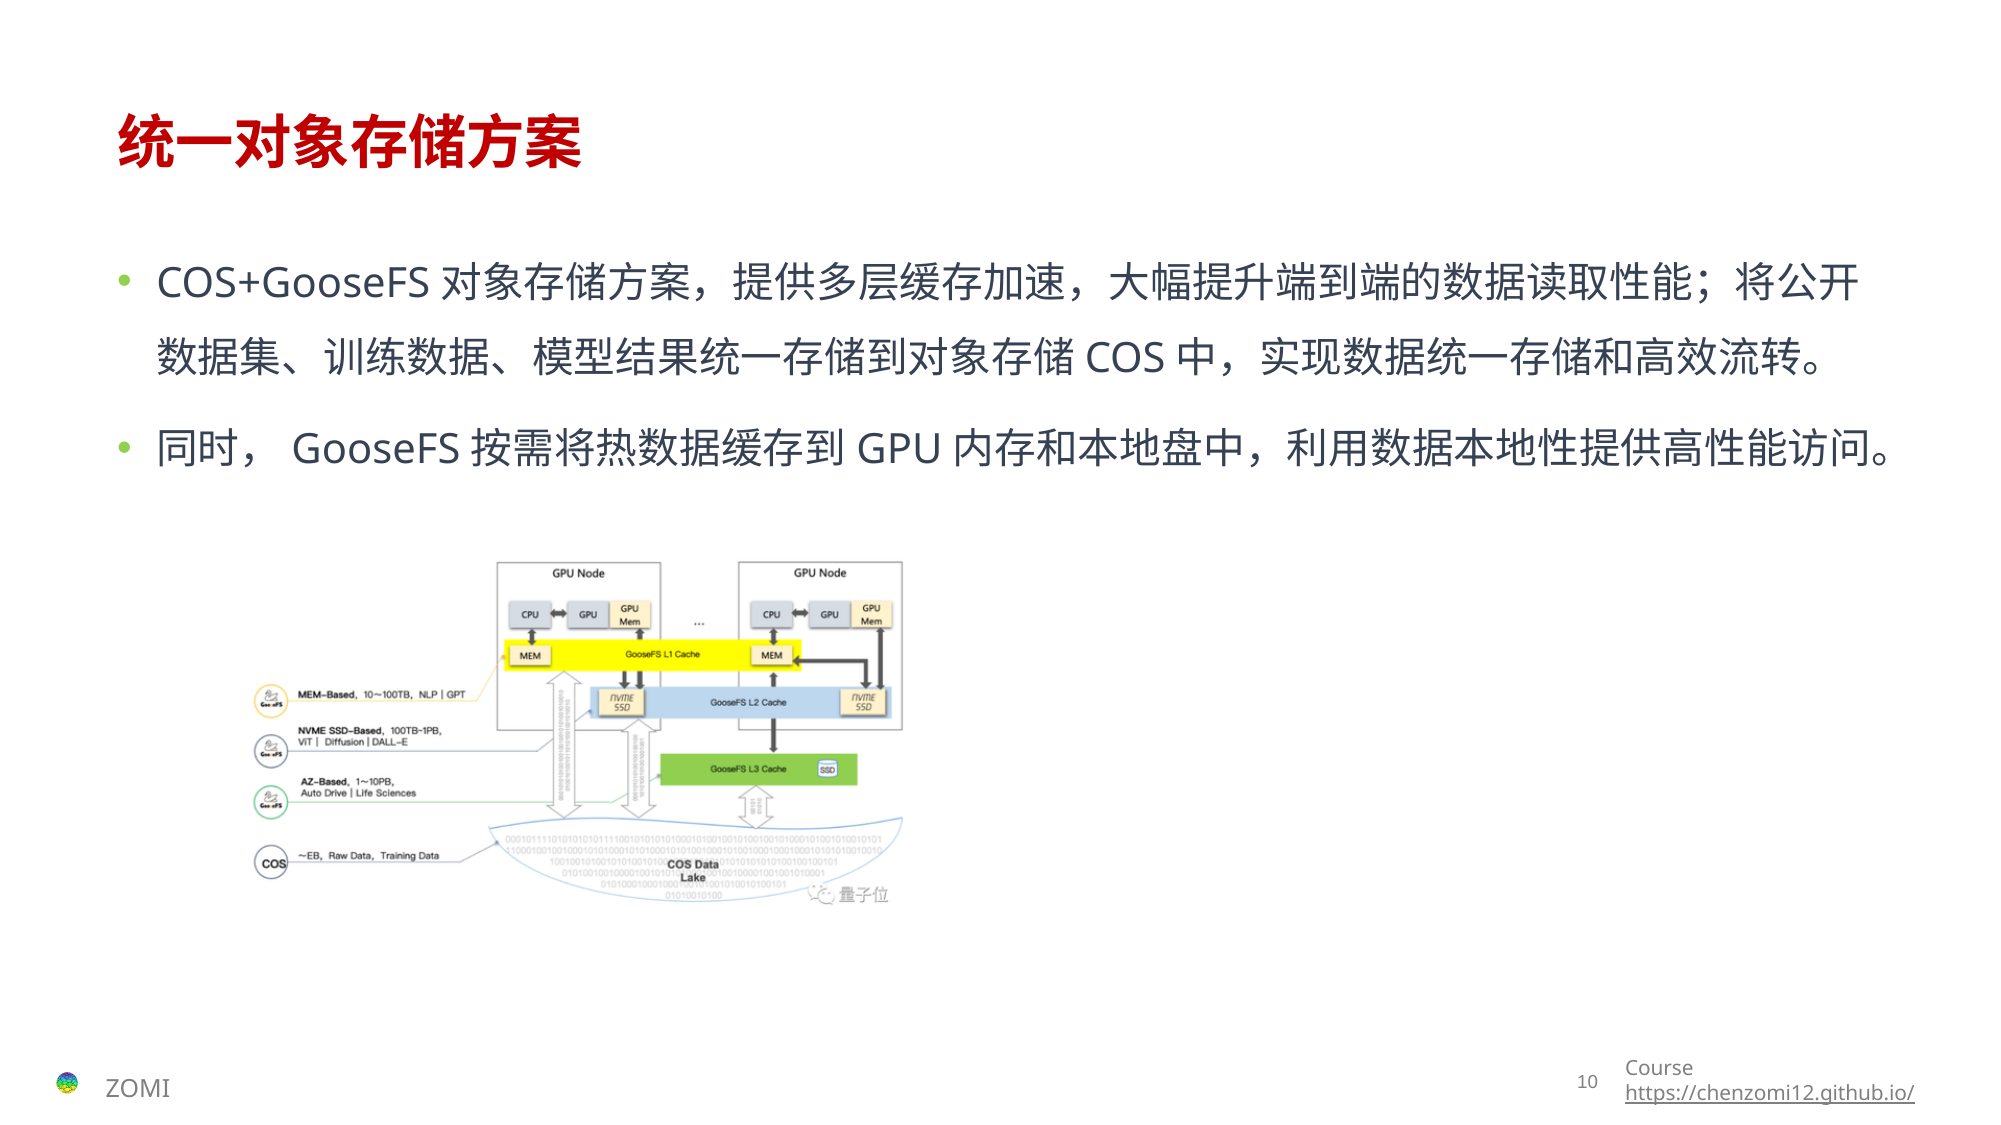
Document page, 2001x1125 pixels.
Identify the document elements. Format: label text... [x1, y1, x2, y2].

picture [57, 1073, 77, 1093]
list COS+GooseFS对象存储方案，提供多层缓存加速，大幅提升端到端的数据读取性能；将公开数据集、训练数据、模型结果统一存储到对象存储COS中，实现数据统一存储和高效流转。 同时，GooseFS按需将热数据缓存到GPU内存和本地盘中，利用数据本地性提供高性能访问。 [102, 223, 1901, 1043]
title 统一对象存储方案 [102, 91, 1901, 189]
picture [242, 535, 910, 924]
